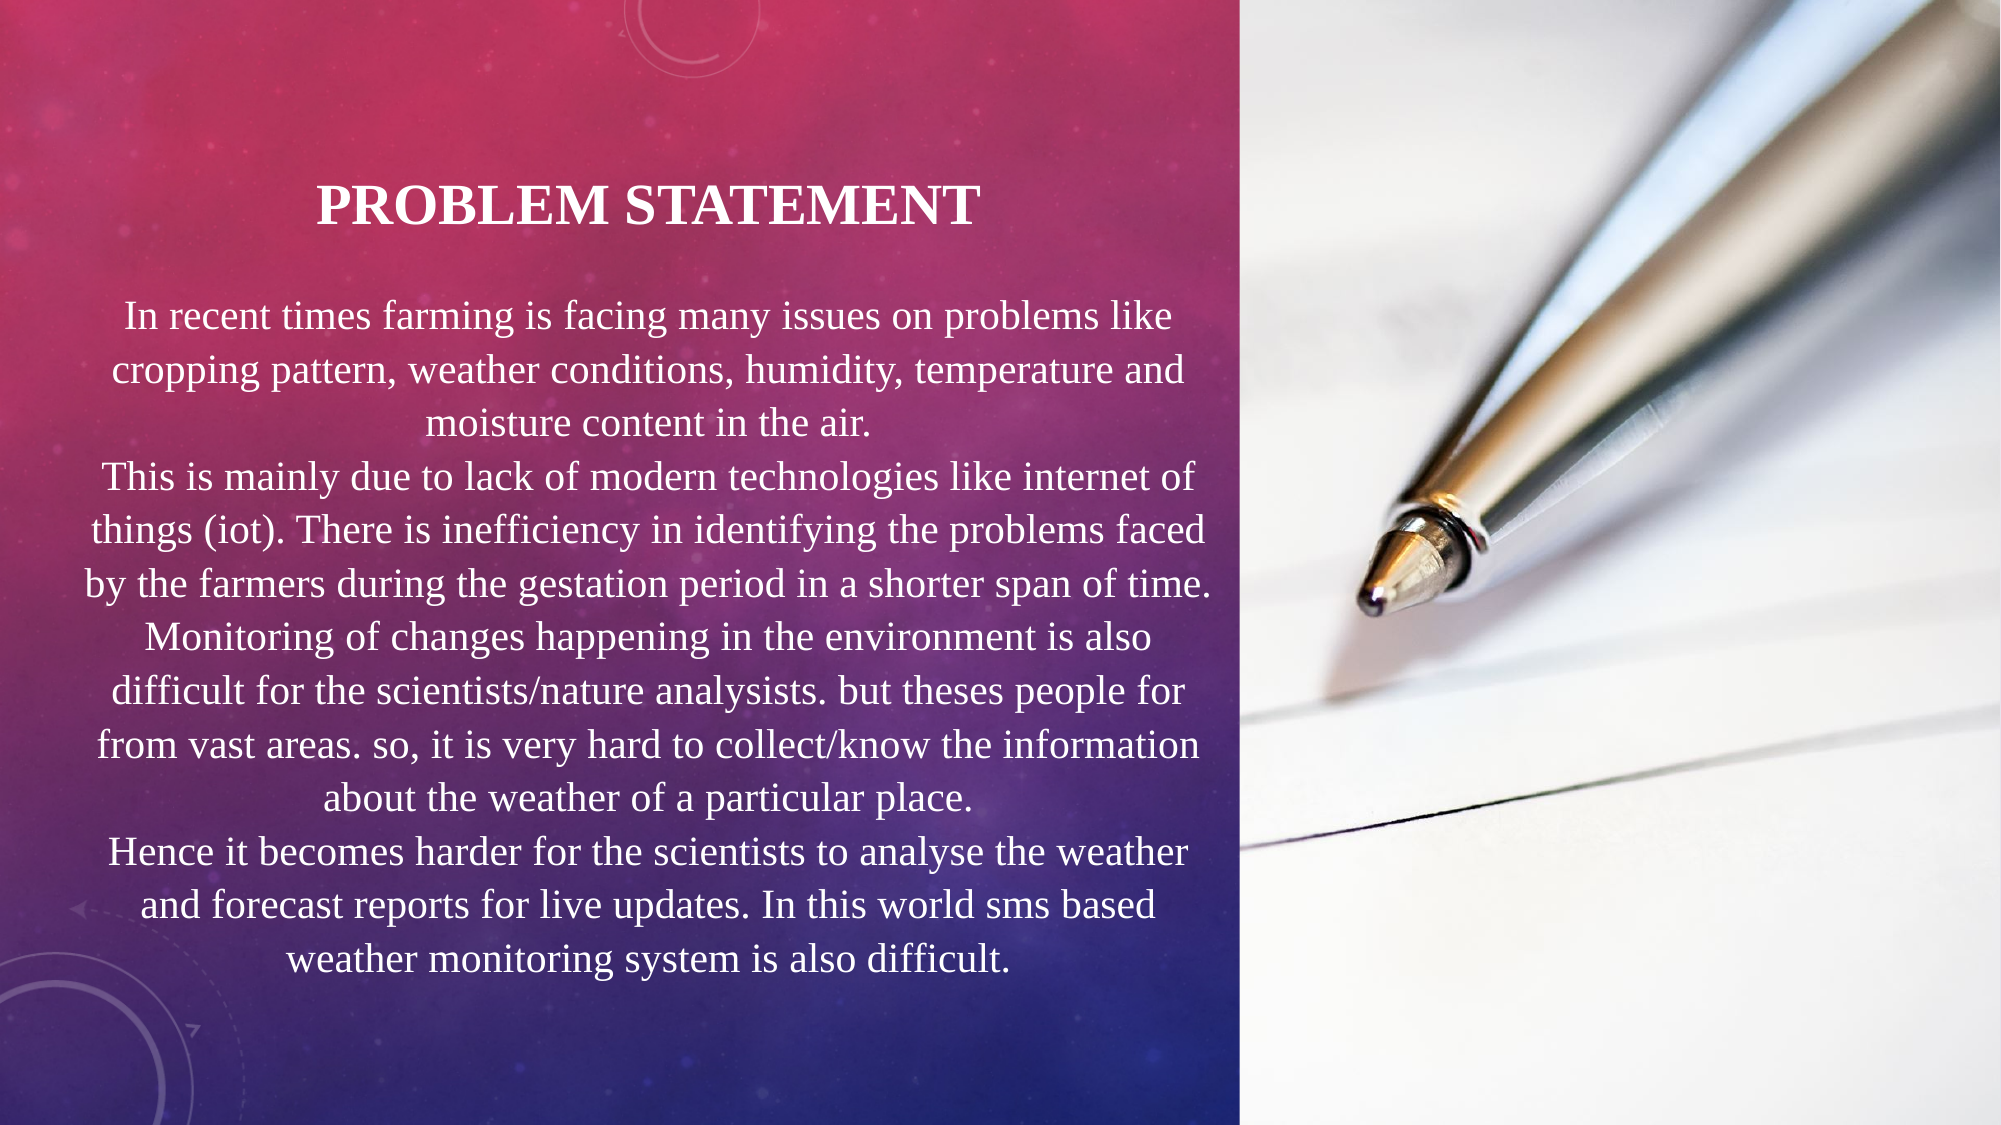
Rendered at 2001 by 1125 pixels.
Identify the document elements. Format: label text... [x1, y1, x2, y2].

picture [0, 0, 2001, 1125]
title PROBLEM STATEMENT In recent times farming is facing many issues on problems like cropping pattern, weather conditions, humidity, temperature and moisture content in the air. This is mainly due to lack of modern technologies like internet of things (iot). There is inefficiency in identifying the problems faced by the farmers during the gestation period in a shorter span of time. Monitoring of changes happening in the environment is also difficult for the scientists/nature analysists. but theses people for from vast areas. so, it is very hard to collect/know the information about the weather of a particular place. Hence it becomes harder for the scientists to analyse the weather and forecast reports for live updates. In this world sms based weather monitoring system is also difficult. [58, 43, 1233, 1099]
